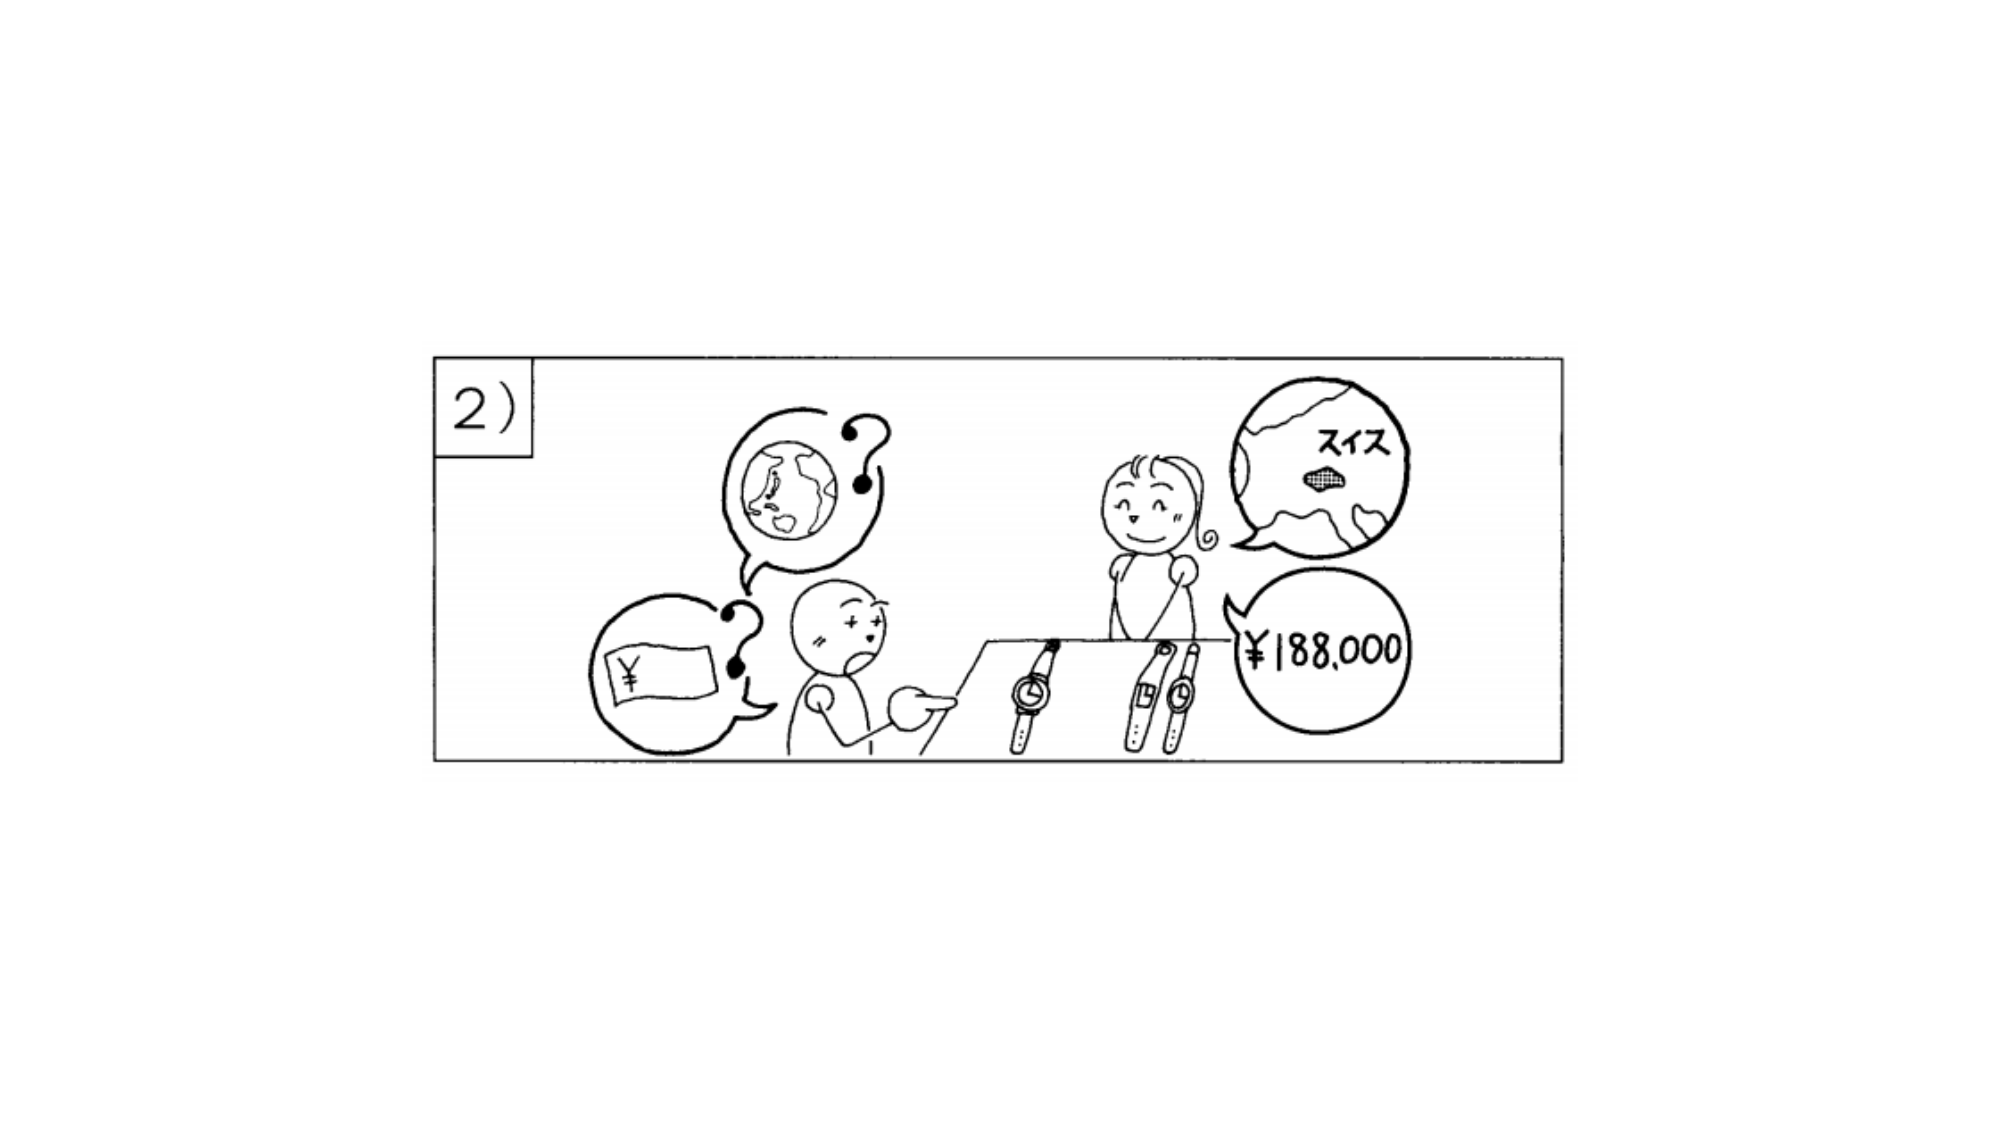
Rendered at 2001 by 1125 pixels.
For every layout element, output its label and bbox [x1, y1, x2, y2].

picture [422, 341, 1578, 784]
